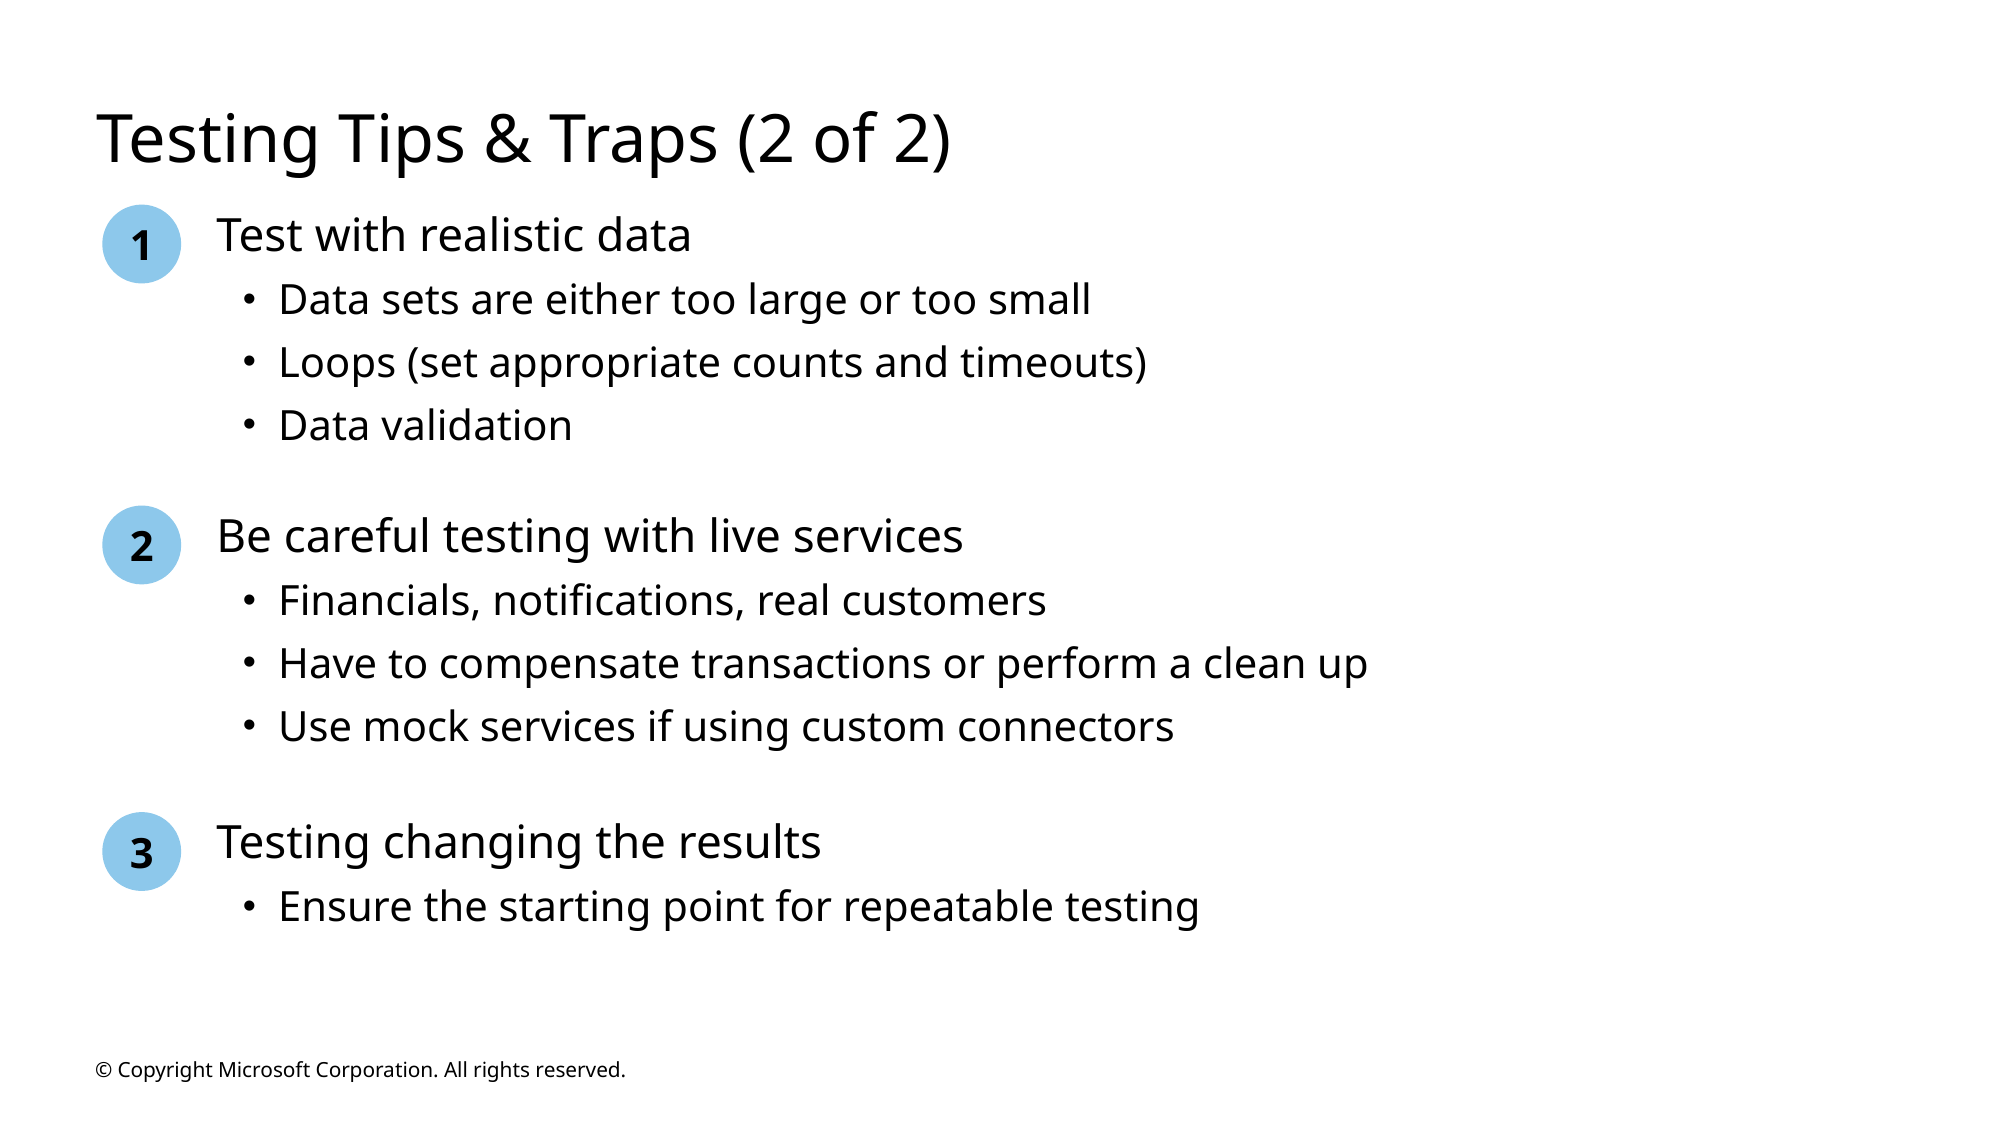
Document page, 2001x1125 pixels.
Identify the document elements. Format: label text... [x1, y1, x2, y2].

text_box Testing changing the results Ensure the starting point for repeatable testing [216, 812, 1904, 931]
text_box 2 [101, 504, 183, 586]
title Testing Tips & Traps (2 of 2) [96, 96, 1904, 177]
text_box Test with realistic data Data sets are either too large or too small Loops (set appropriate counts and timeouts) Data validation [216, 205, 1904, 449]
text_box Be careful testing with live services Financials, notifications, real customers Have to compensate transactions or perform a clean up Use mock services if using custom connectors [216, 506, 1904, 750]
text_box 1 [101, 203, 183, 285]
text_box 3 [101, 811, 183, 892]
